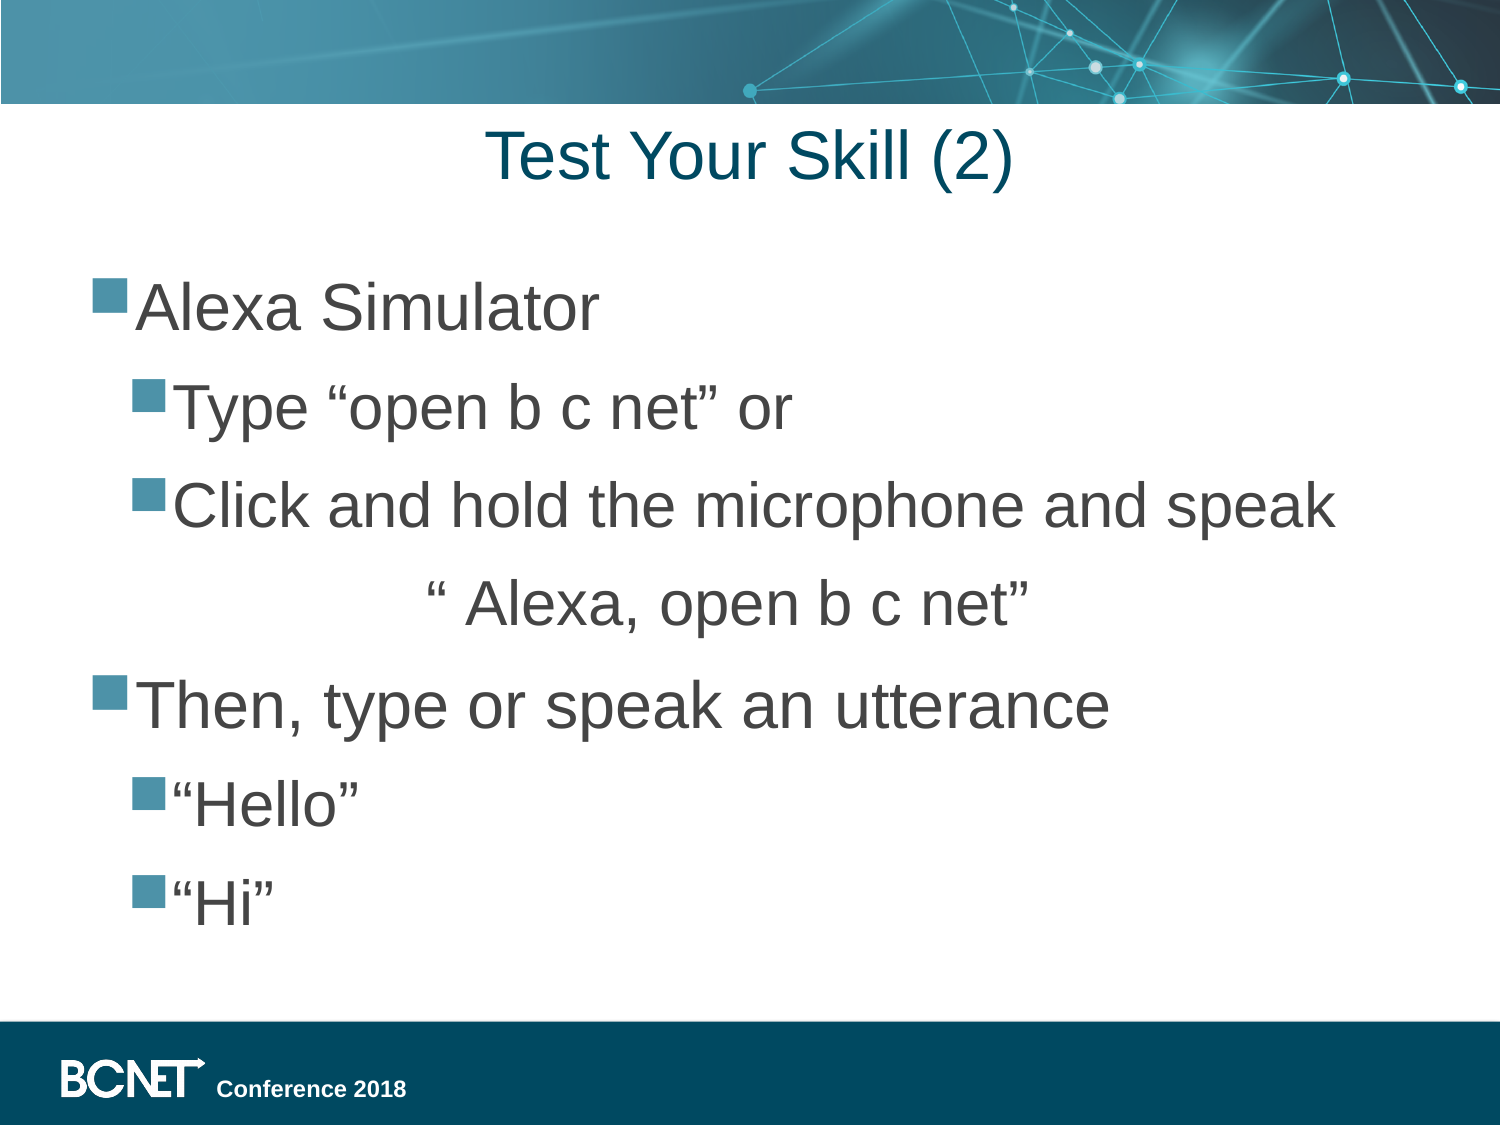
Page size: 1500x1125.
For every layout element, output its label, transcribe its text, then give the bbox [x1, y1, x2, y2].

title Test Your Skill (2) [71, 103, 1429, 270]
list Alexa Simulator Type “open b c net” or Click and hold the microphone and speak “ Alexa, open b c net” Then, type or speak an utterance “Hello” “Hi” [71, 270, 1429, 962]
picture [1, 0, 1500, 104]
